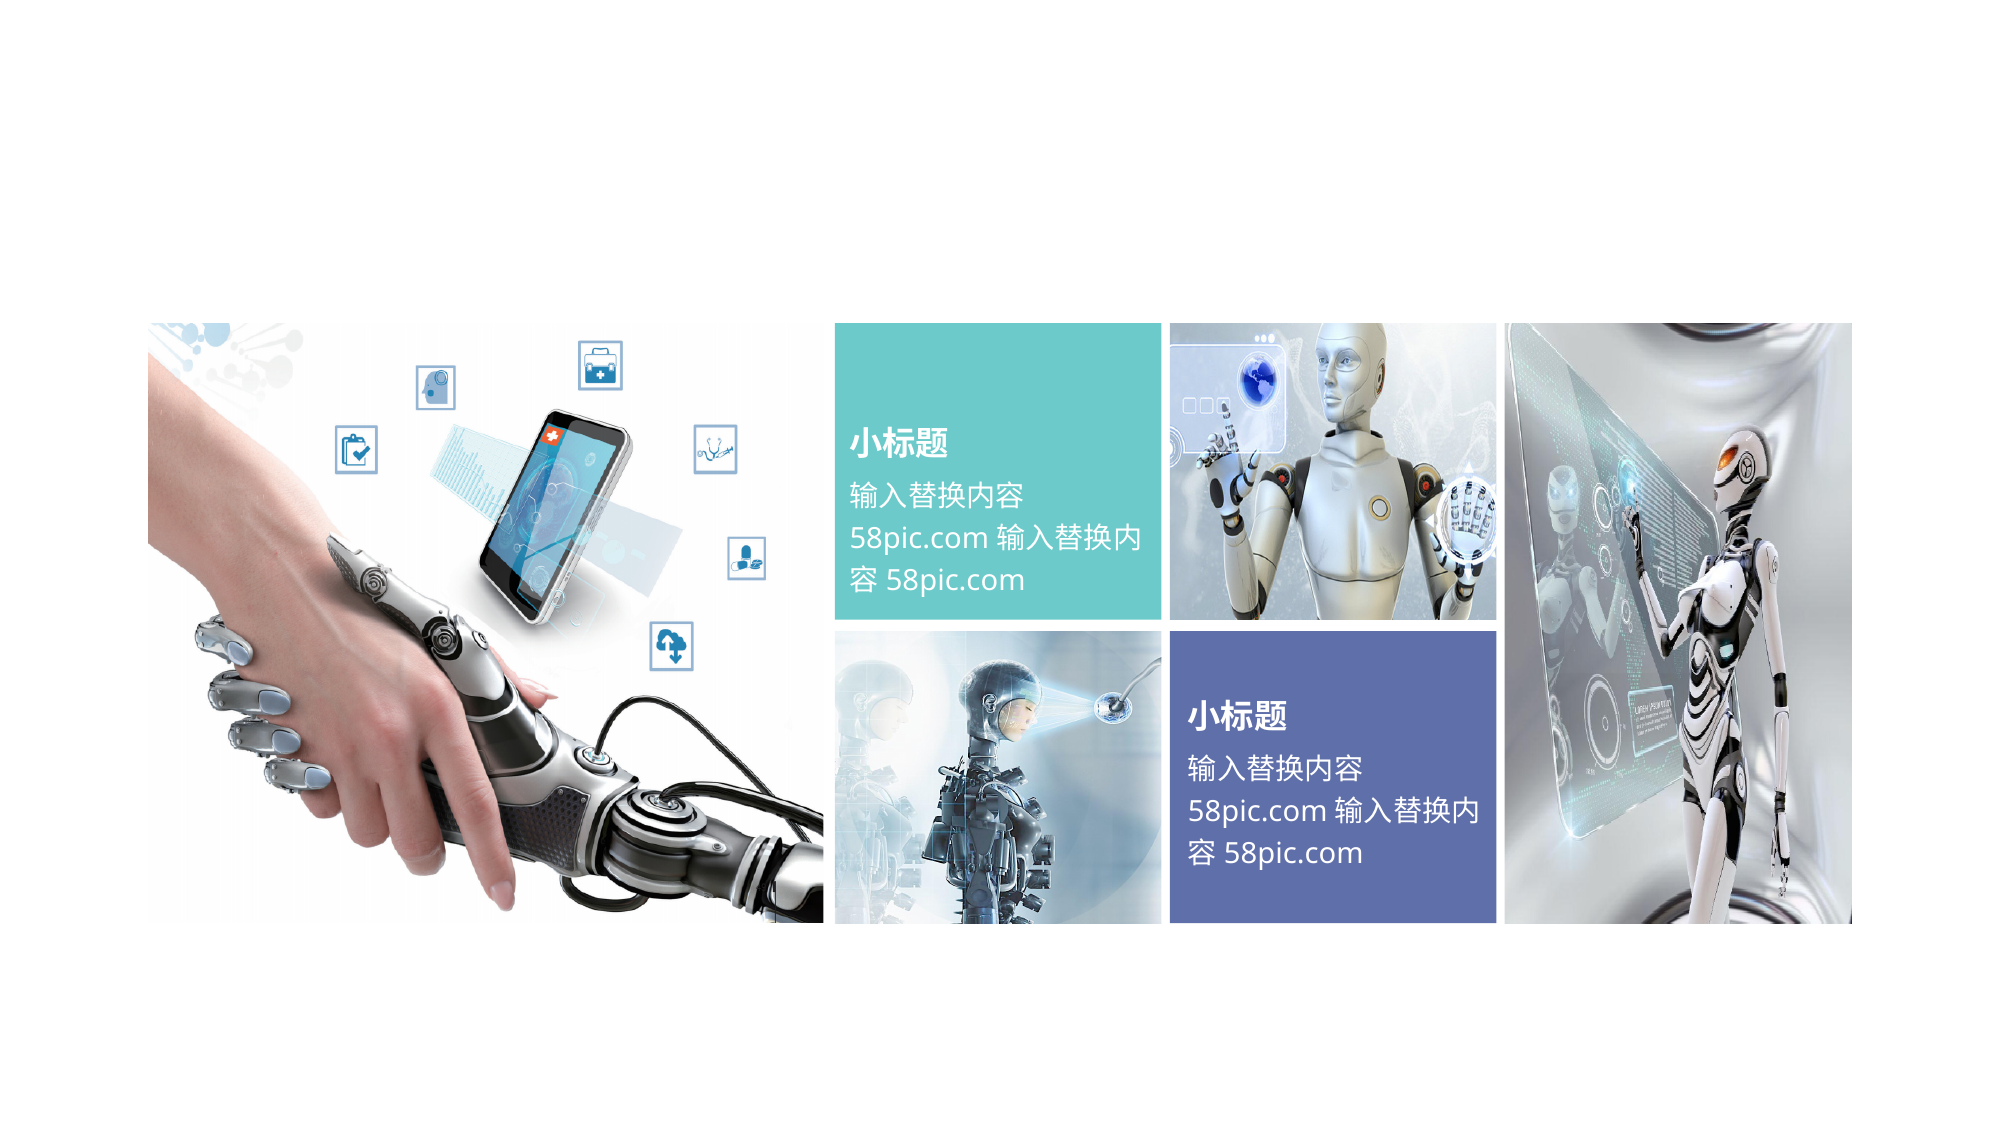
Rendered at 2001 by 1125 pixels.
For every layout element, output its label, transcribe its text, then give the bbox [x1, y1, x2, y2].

text_box [1169, 630, 1497, 924]
text_box [147, 322, 824, 924]
text_box [834, 604, 1162, 621]
text_box [834, 630, 1162, 924]
text_box [1169, 322, 1497, 621]
text_box 输入替换内容58pic.com输入替换内容58pic.com [1173, 736, 1523, 877]
text_box [1504, 323, 1852, 924]
text_box 小标题 [834, 414, 1086, 470]
text_box 小标题 [1173, 687, 1424, 743]
text_box [834, 322, 1162, 462]
text_box 输入替换内容58pic.com输入替换内容58pic.com [834, 462, 1184, 604]
